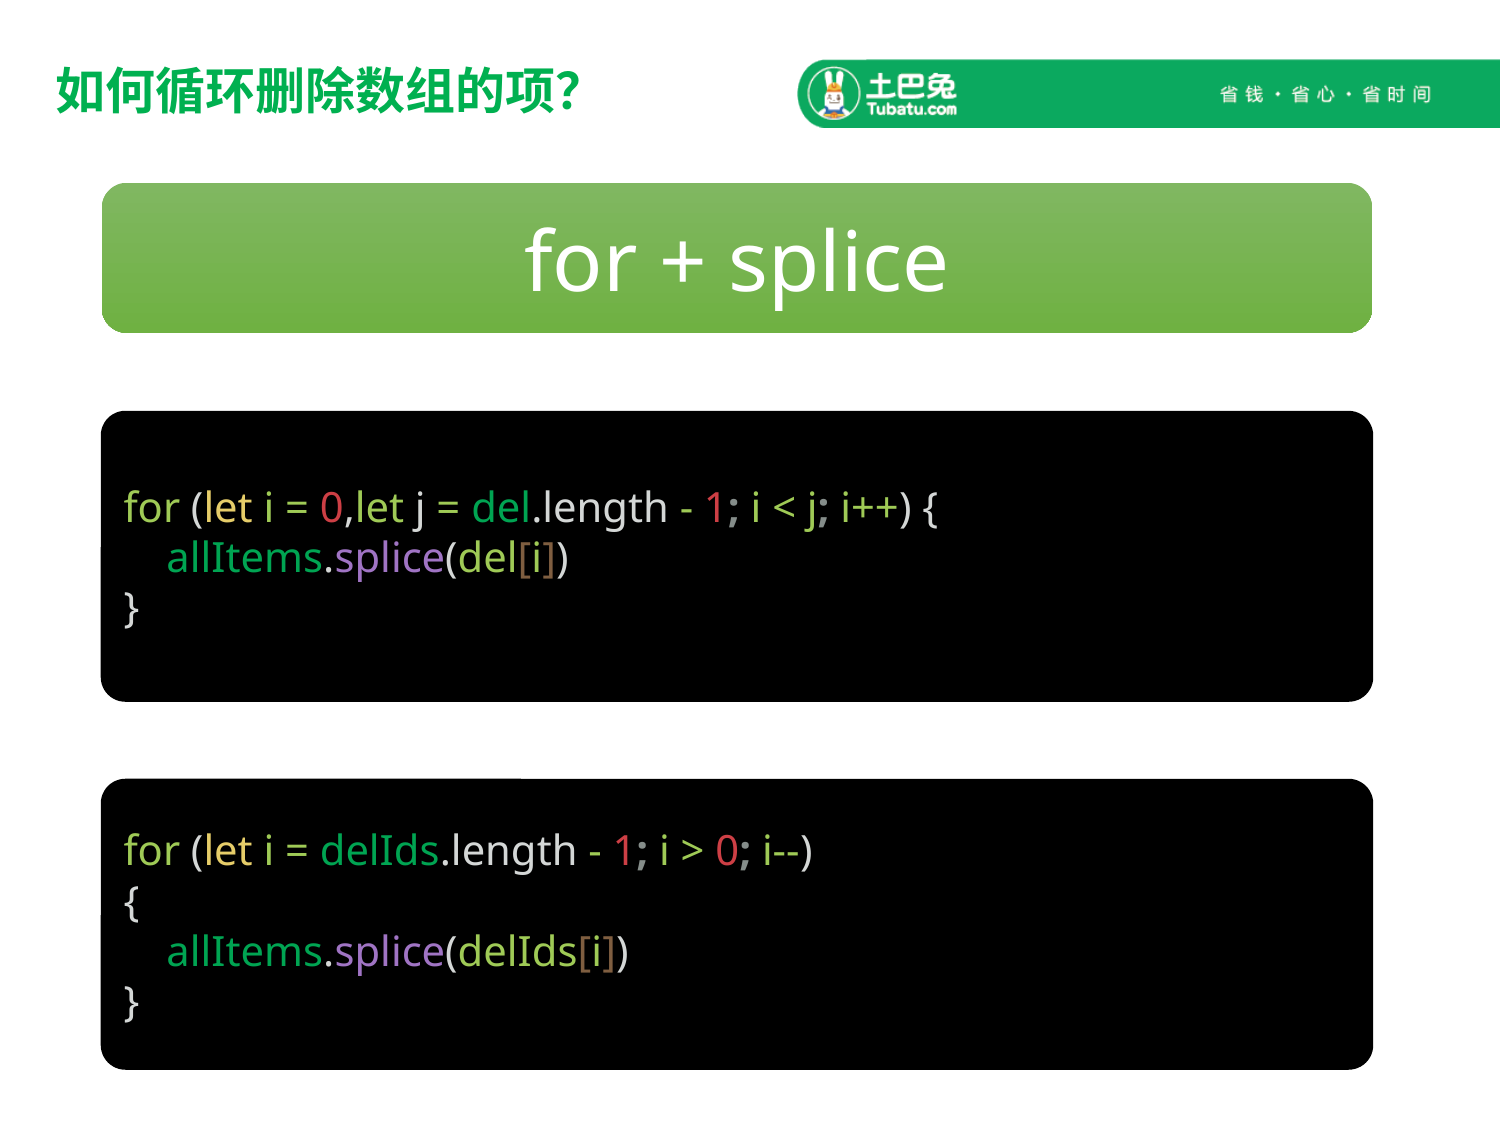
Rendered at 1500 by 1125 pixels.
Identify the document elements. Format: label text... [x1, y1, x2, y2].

text_box for + splice [101, 182, 1373, 334]
title 如何循环删除数组的项？ [40, 50, 737, 136]
picture [797, 59, 1500, 128]
text_box for (let i = delIds.length - 1; i > 0; i--) { allItems.splice(delIds[i]) } [100, 778, 1374, 1070]
text_box for (let i = 0,let j = del.length - 1; i < j; i++) { allItems.splice(del[i]) } [100, 410, 1374, 702]
